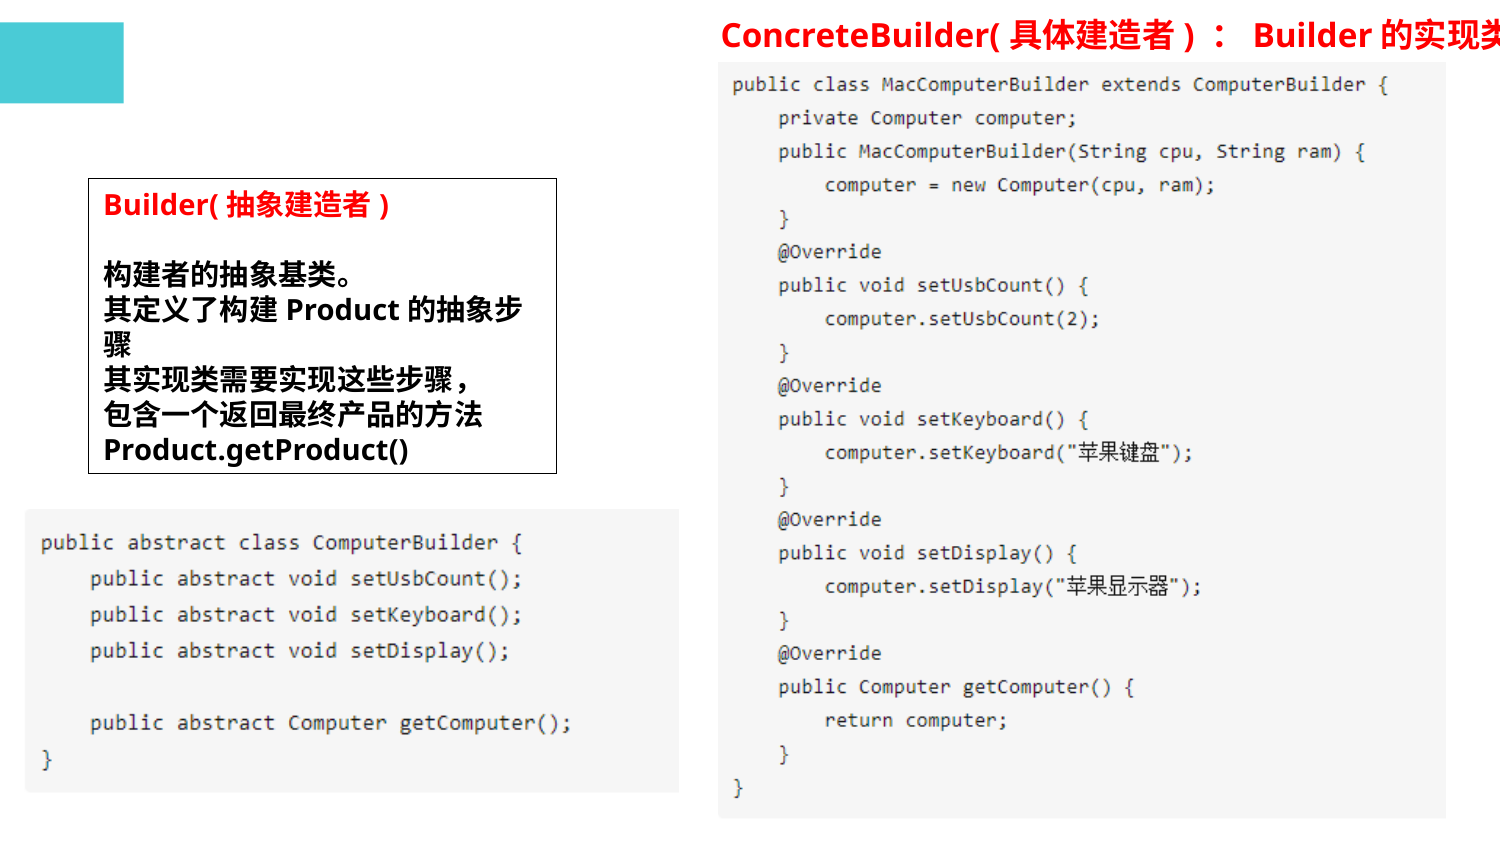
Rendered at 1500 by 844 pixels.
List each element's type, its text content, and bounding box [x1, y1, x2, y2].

picture [718, 62, 1446, 821]
picture [19, 509, 679, 799]
text_box ConcreteBuilder(具体建造者) ：Builder的实现类 [705, 14, 1500, 99]
text_box [30, 129, 718, 214]
text_box Builder(抽象建造者) 构建者的抽象基类。 其定义了构建Product的抽象步骤 其实现类需要实现这些步骤， 包含一个返回最终产品的方法 Product.getProduct() [88, 178, 557, 474]
text_box [0, 22, 124, 104]
